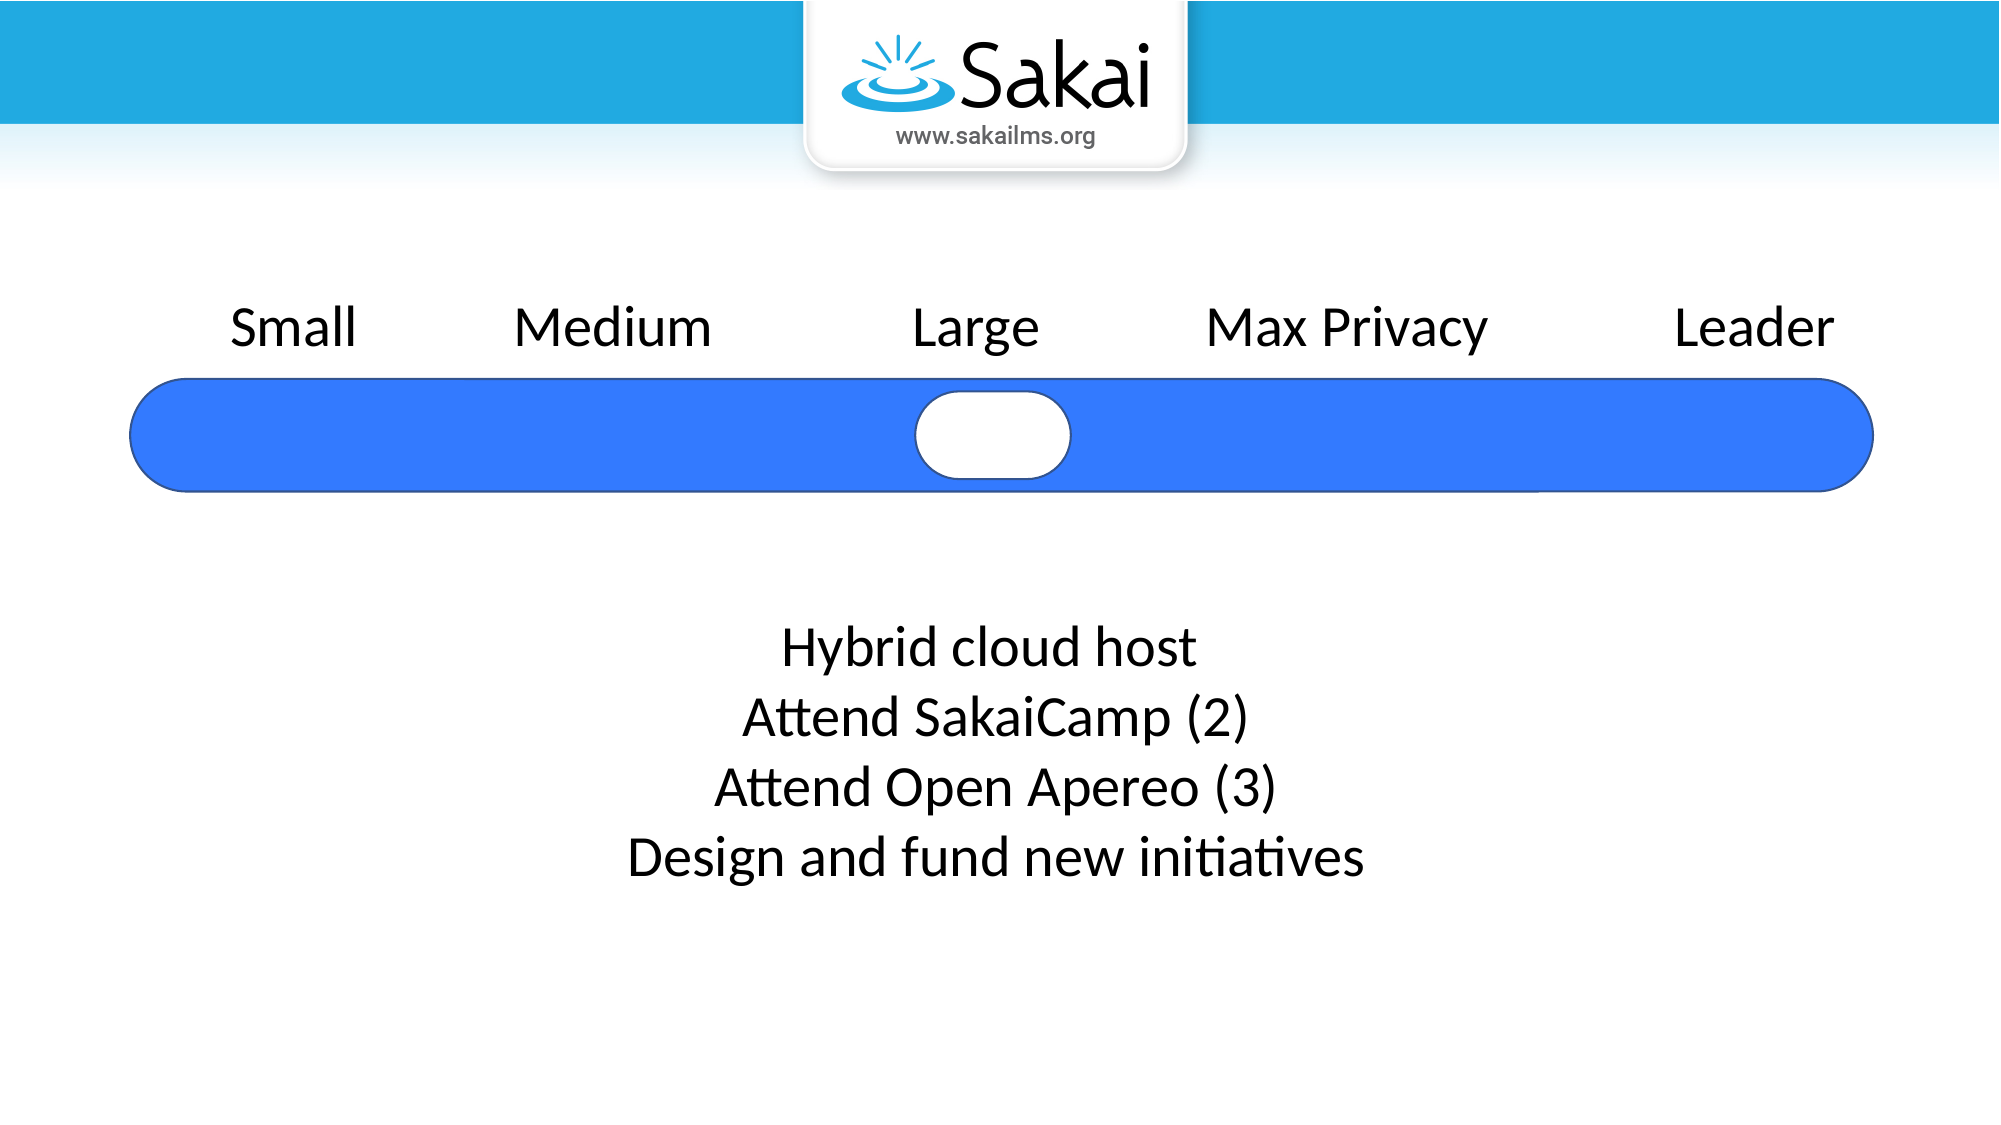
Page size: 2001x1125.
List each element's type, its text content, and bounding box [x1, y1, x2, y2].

text_box Max Privacy [1190, 280, 1505, 366]
text_box Small [215, 280, 373, 366]
text_box [914, 390, 1072, 481]
text_box Leader [1659, 280, 1851, 366]
text_box Medium [499, 280, 729, 366]
text_box [129, 377, 1875, 493]
text_box Hybrid cloud host Attend SakaiCamp (2) Attend Open Apereo (3) Design and fund new initiatives [612, 601, 1381, 896]
text_box Large [897, 280, 1055, 366]
picture [0, 1, 1999, 190]
